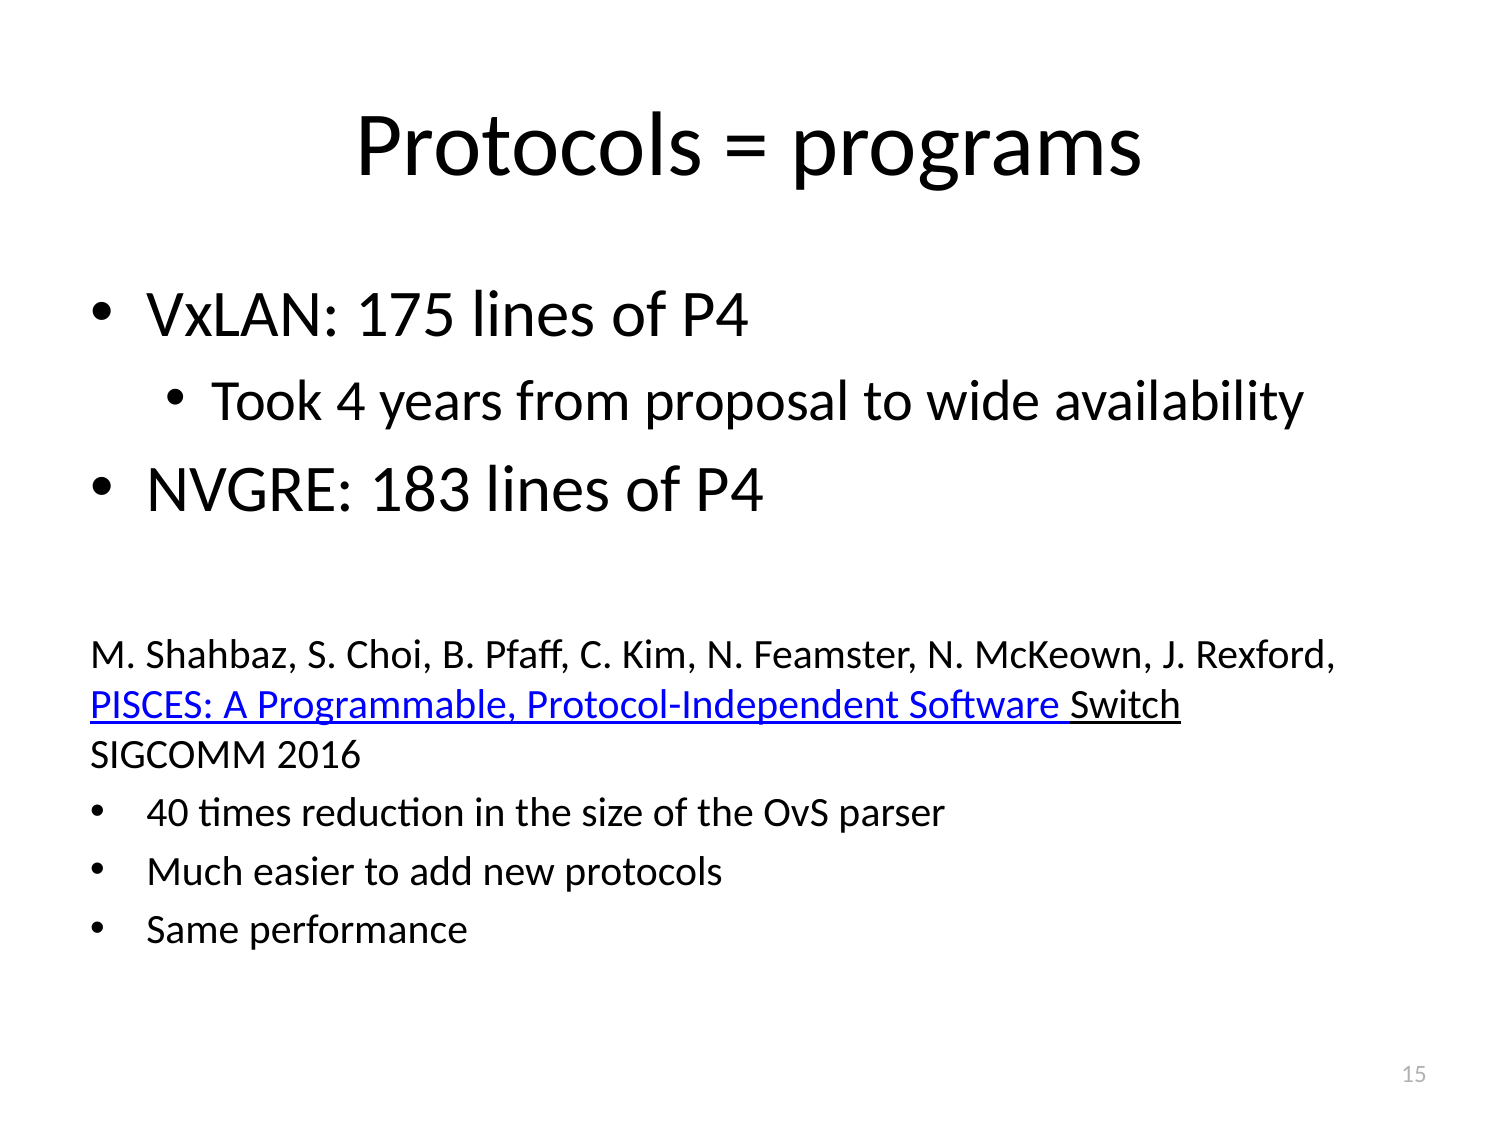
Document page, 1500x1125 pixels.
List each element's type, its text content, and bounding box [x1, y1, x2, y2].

title Protocols = programs [75, 45, 1425, 233]
list VxLAN: 175 lines of P4 Took 4 years from proposal to wide availability NVGRE: 183 lines of P4 M. Shahbaz, S. Choi, B. Pfaff, C. Kim, N. Feamster, N. McKeown, J. Rexford, PISCES: A Programmable, Protocol-Independent Software Switch SIGCOMM 2016 40 times reduction in the size of the OvS parser Much easier to add new protocols Same performance [75, 262, 1425, 1005]
slide_number 15 [1285, 1042, 1442, 1103]
